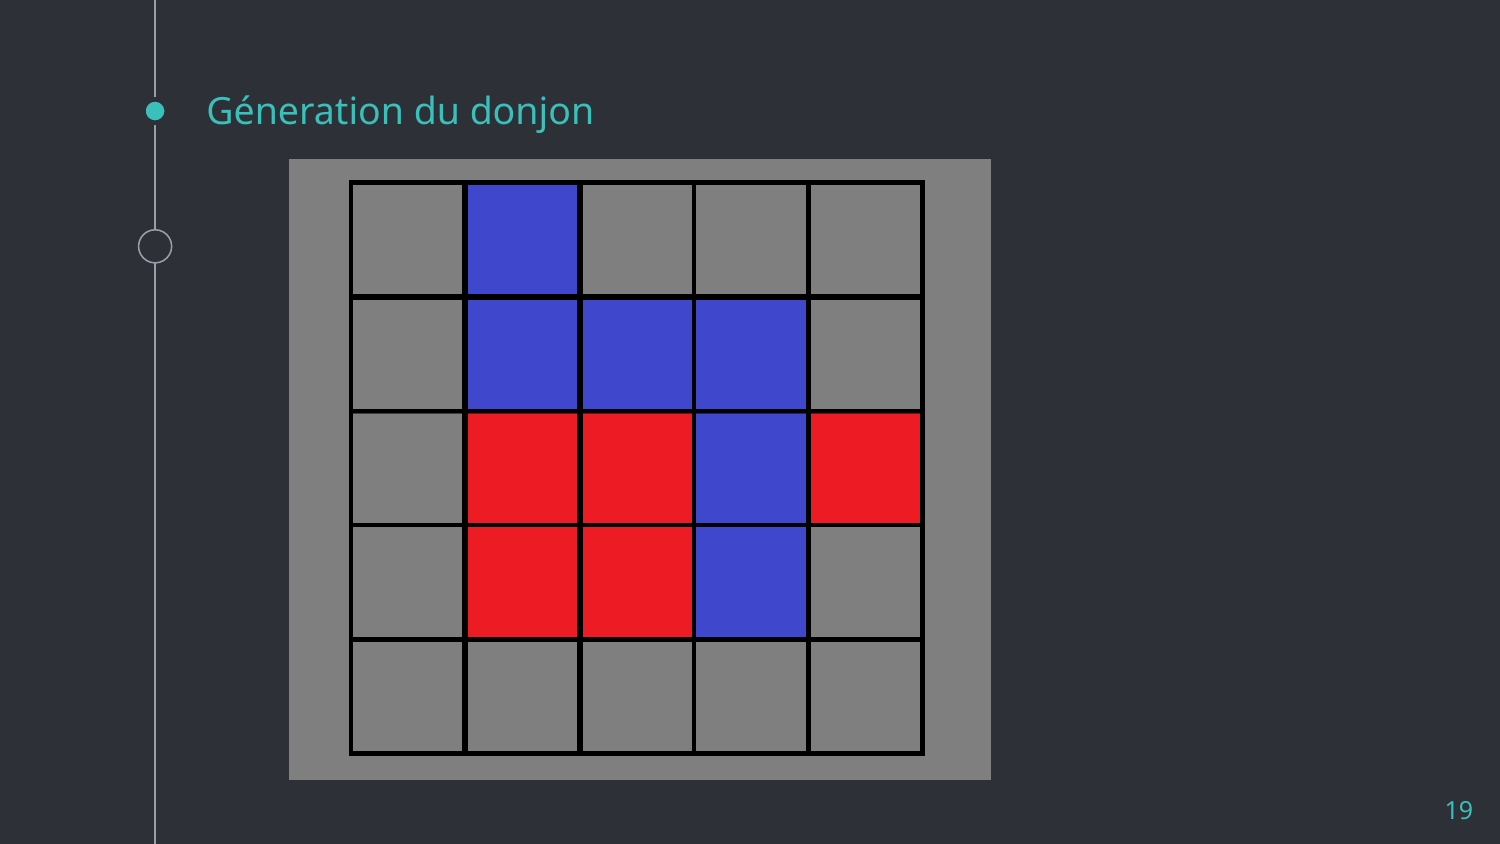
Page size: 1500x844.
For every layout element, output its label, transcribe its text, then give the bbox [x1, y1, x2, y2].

picture [289, 159, 991, 780]
title Géneration du donjon [191, 90, 1317, 147]
slide_number 19 [1398, 779, 1489, 832]
